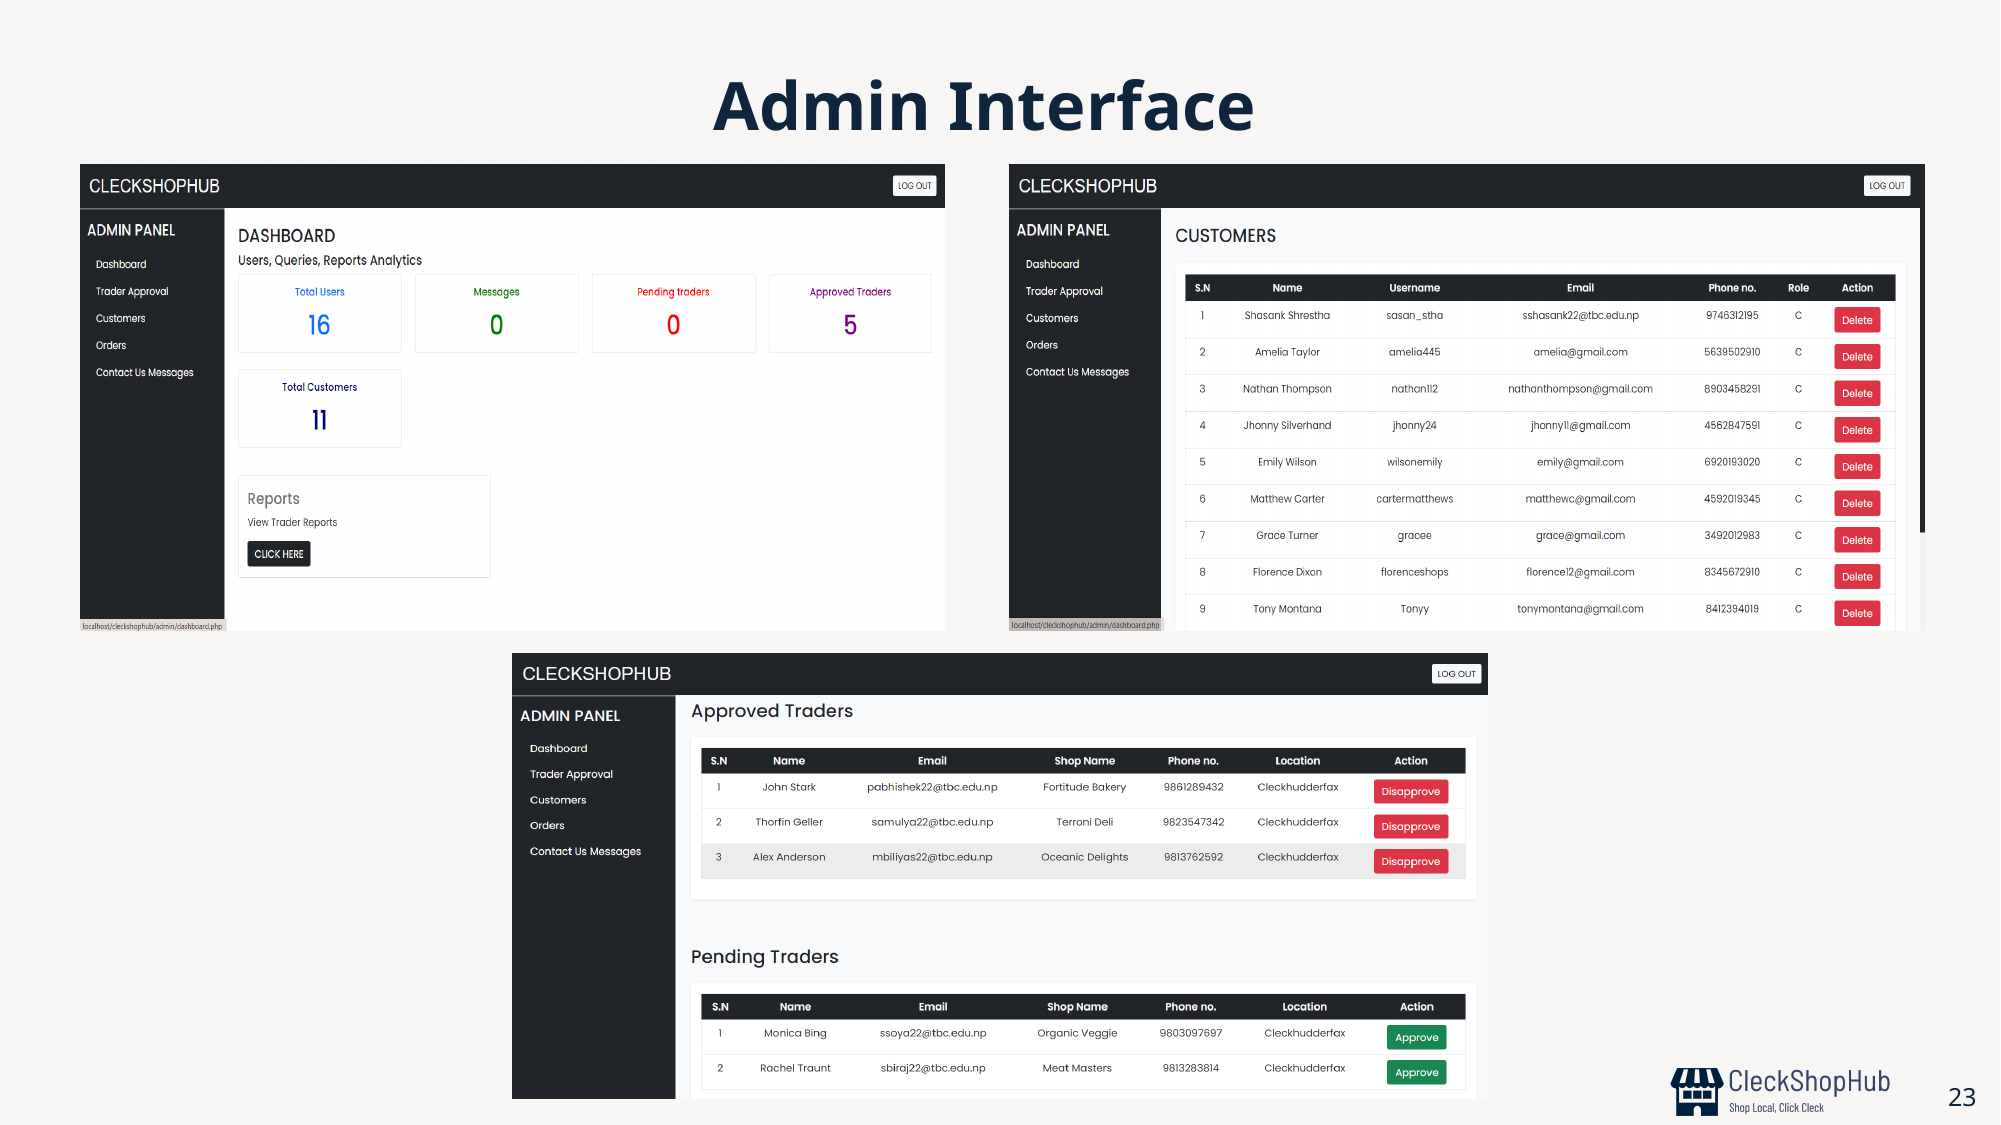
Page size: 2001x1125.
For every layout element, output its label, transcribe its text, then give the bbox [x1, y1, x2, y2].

title Admin Interface [698, 0, 1538, 218]
picture [1670, 1068, 1890, 1116]
picture [512, 653, 1488, 1099]
slide_number 23 [1924, 1068, 2000, 1125]
picture [80, 164, 945, 631]
picture [1008, 164, 1925, 631]
